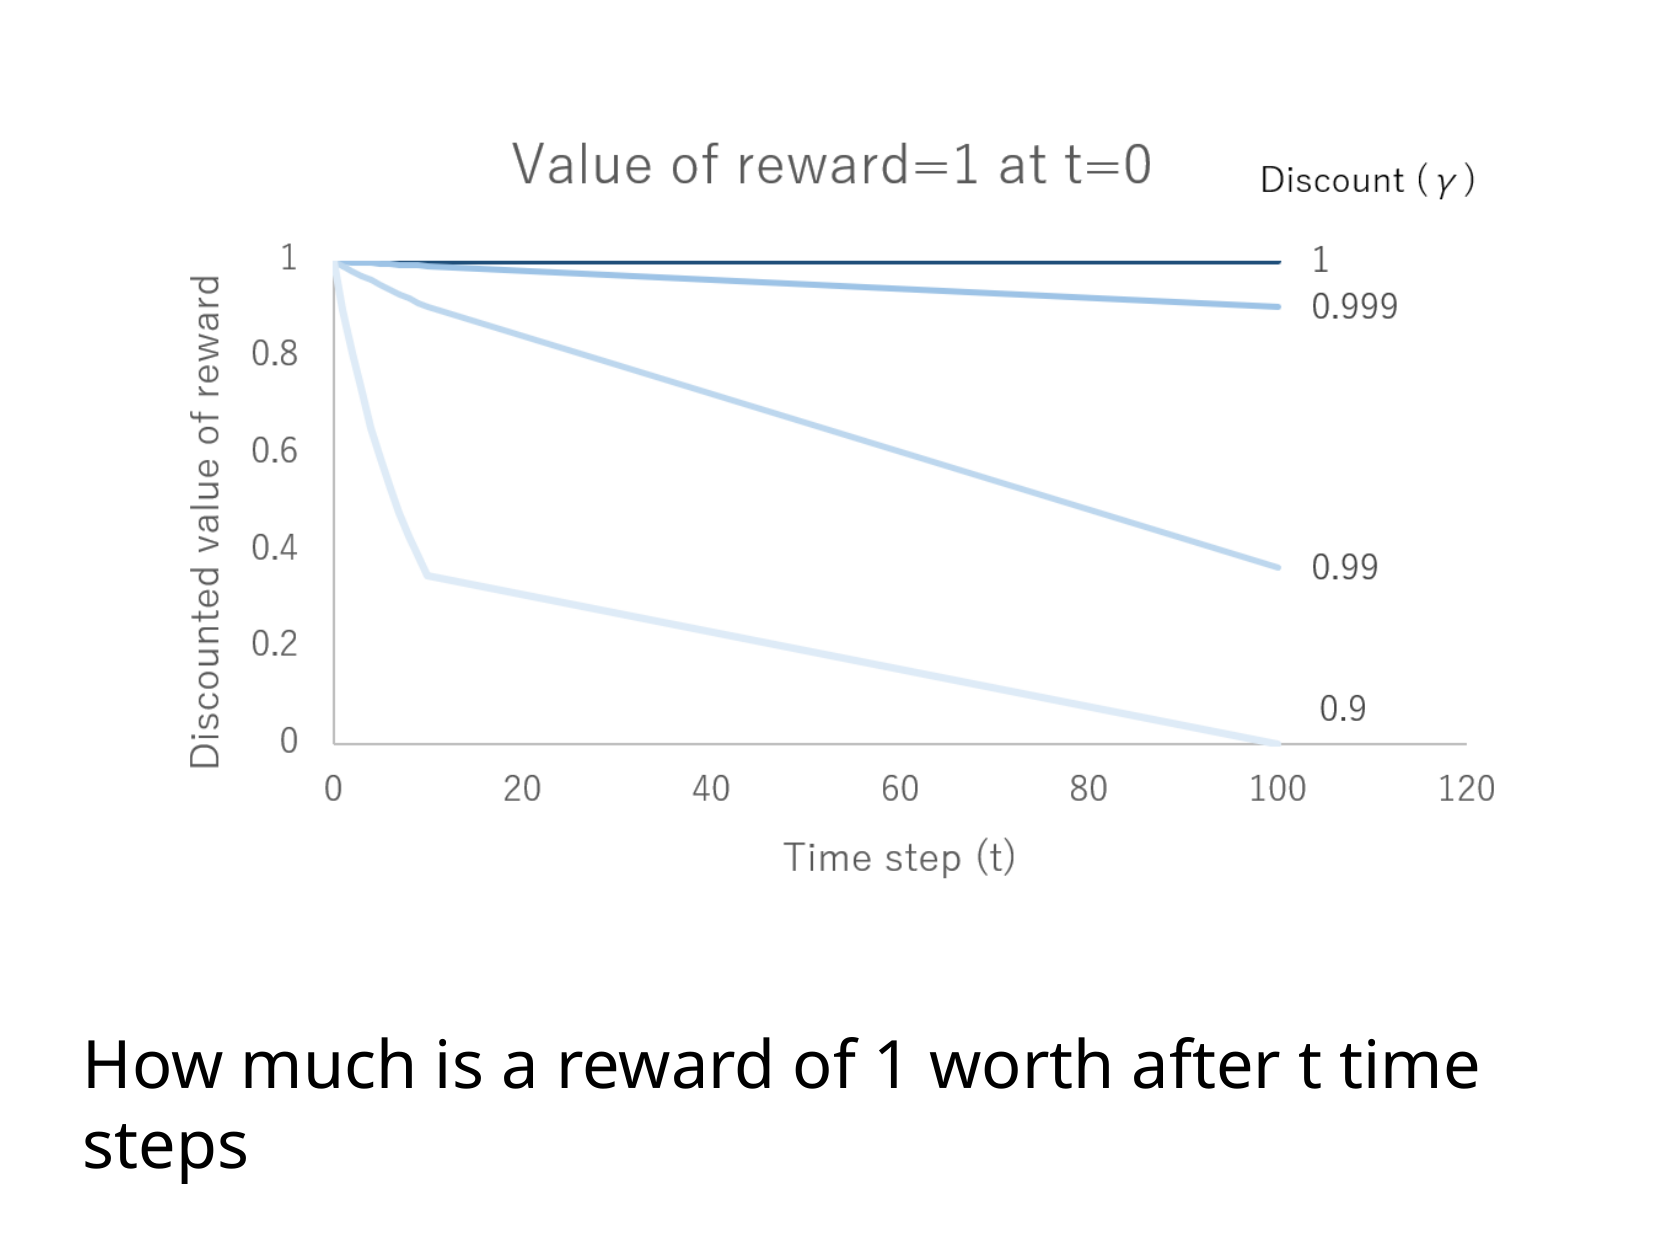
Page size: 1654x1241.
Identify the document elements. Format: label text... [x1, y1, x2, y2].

picture [146, 101, 1521, 914]
text_box How much is a reward of 1 worth after t time steps [82, 1021, 1571, 1211]
